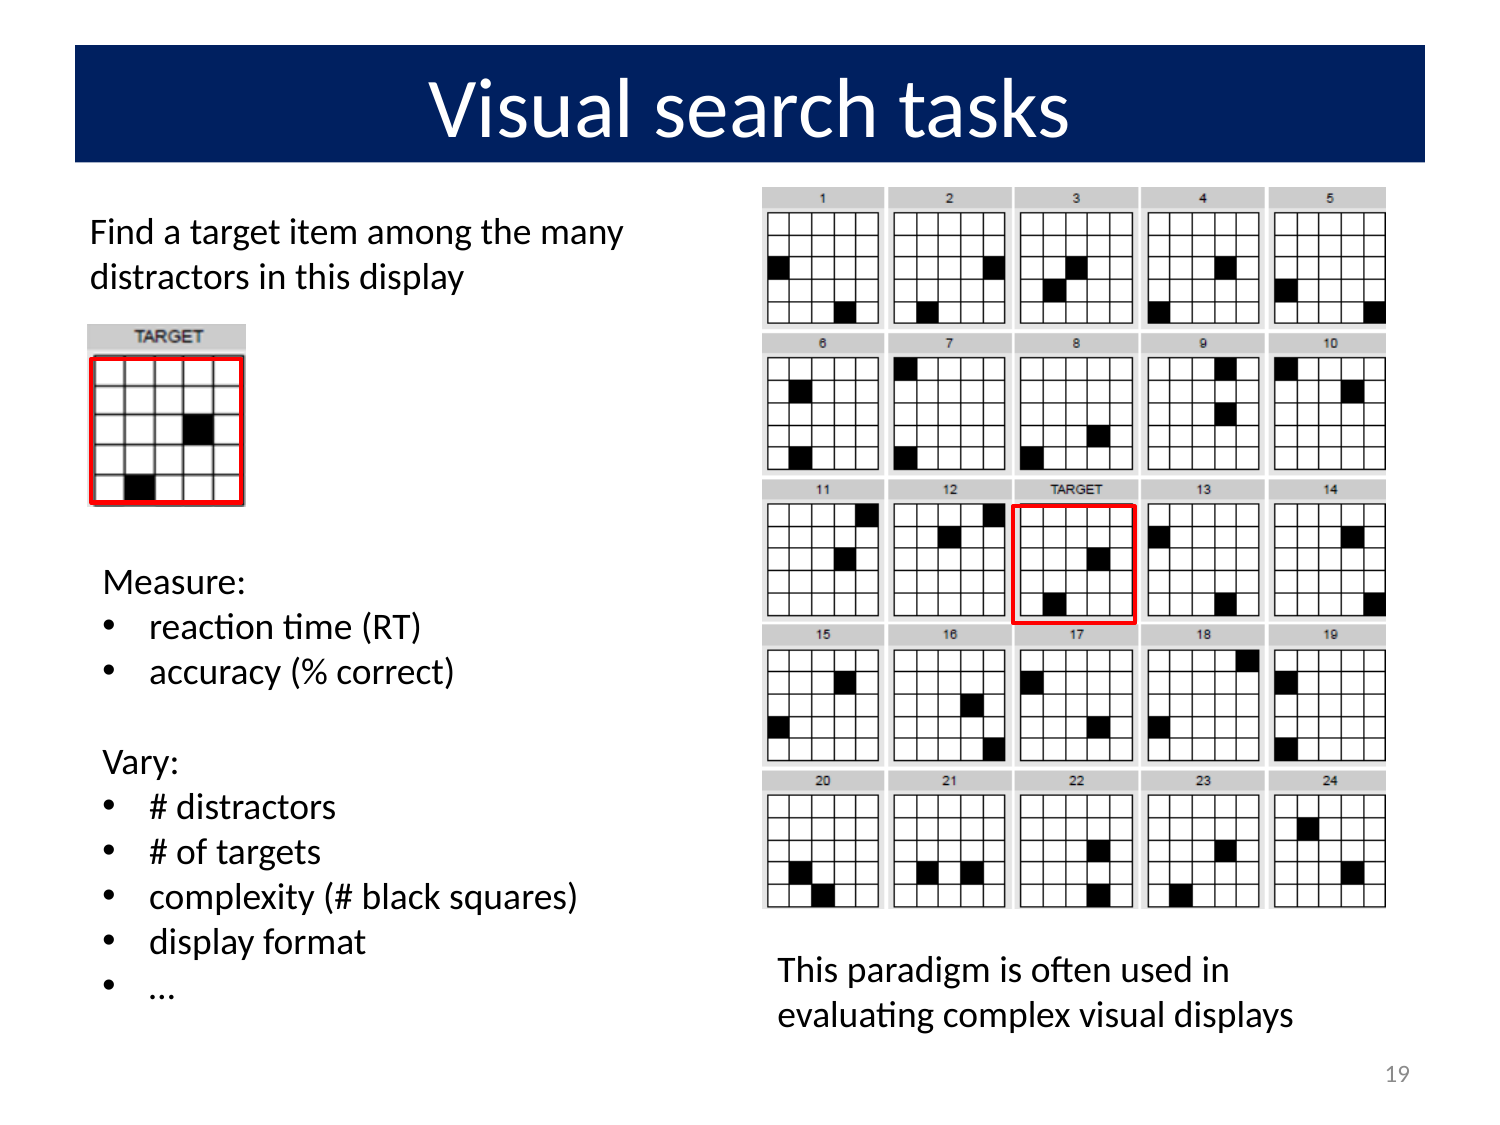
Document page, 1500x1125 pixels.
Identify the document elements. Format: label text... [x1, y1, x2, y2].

picture [762, 187, 1386, 909]
slide_number 19 [1074, 1042, 1425, 1103]
text_box Measure: reaction time (RT) accuracy (% correct) Vary: # distractors # of targets complexity (# black squares) display format … [87, 549, 738, 1015]
text_box Find a target item among the many distractors in this display [74, 199, 663, 305]
picture [87, 324, 246, 507]
text_box This paradigm is often used in evaluating complex visual displays [762, 937, 1386, 1043]
title Visual search tasks [75, 45, 1425, 163]
